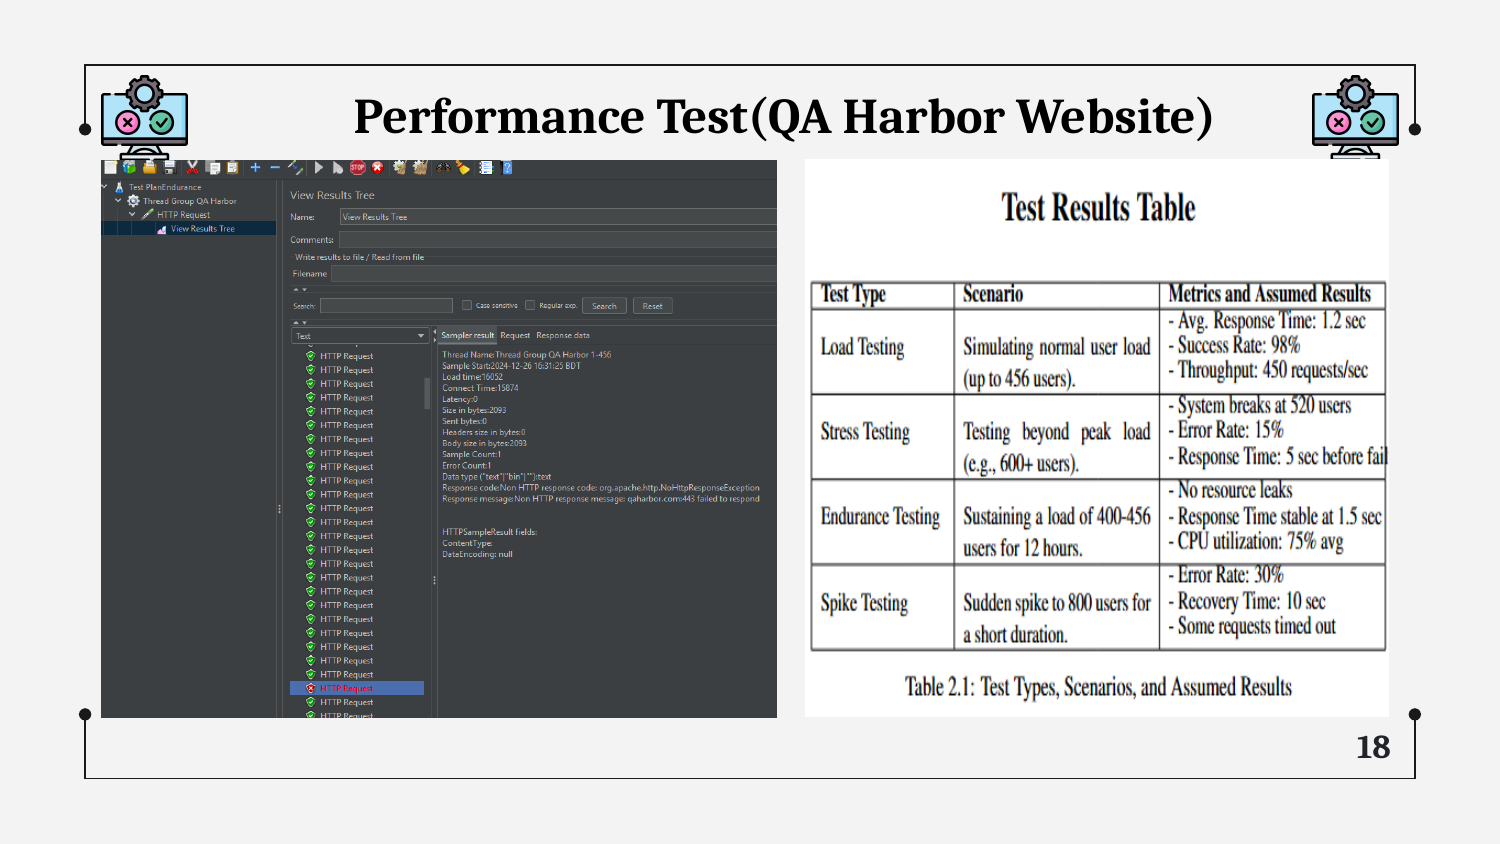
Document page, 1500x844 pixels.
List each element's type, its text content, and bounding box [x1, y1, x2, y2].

text_box 18 [1342, 709, 1417, 778]
picture [101, 75, 777, 719]
picture [804, 75, 1399, 718]
text_box Performance Test(QA Harbor Website) [338, 75, 1310, 151]
